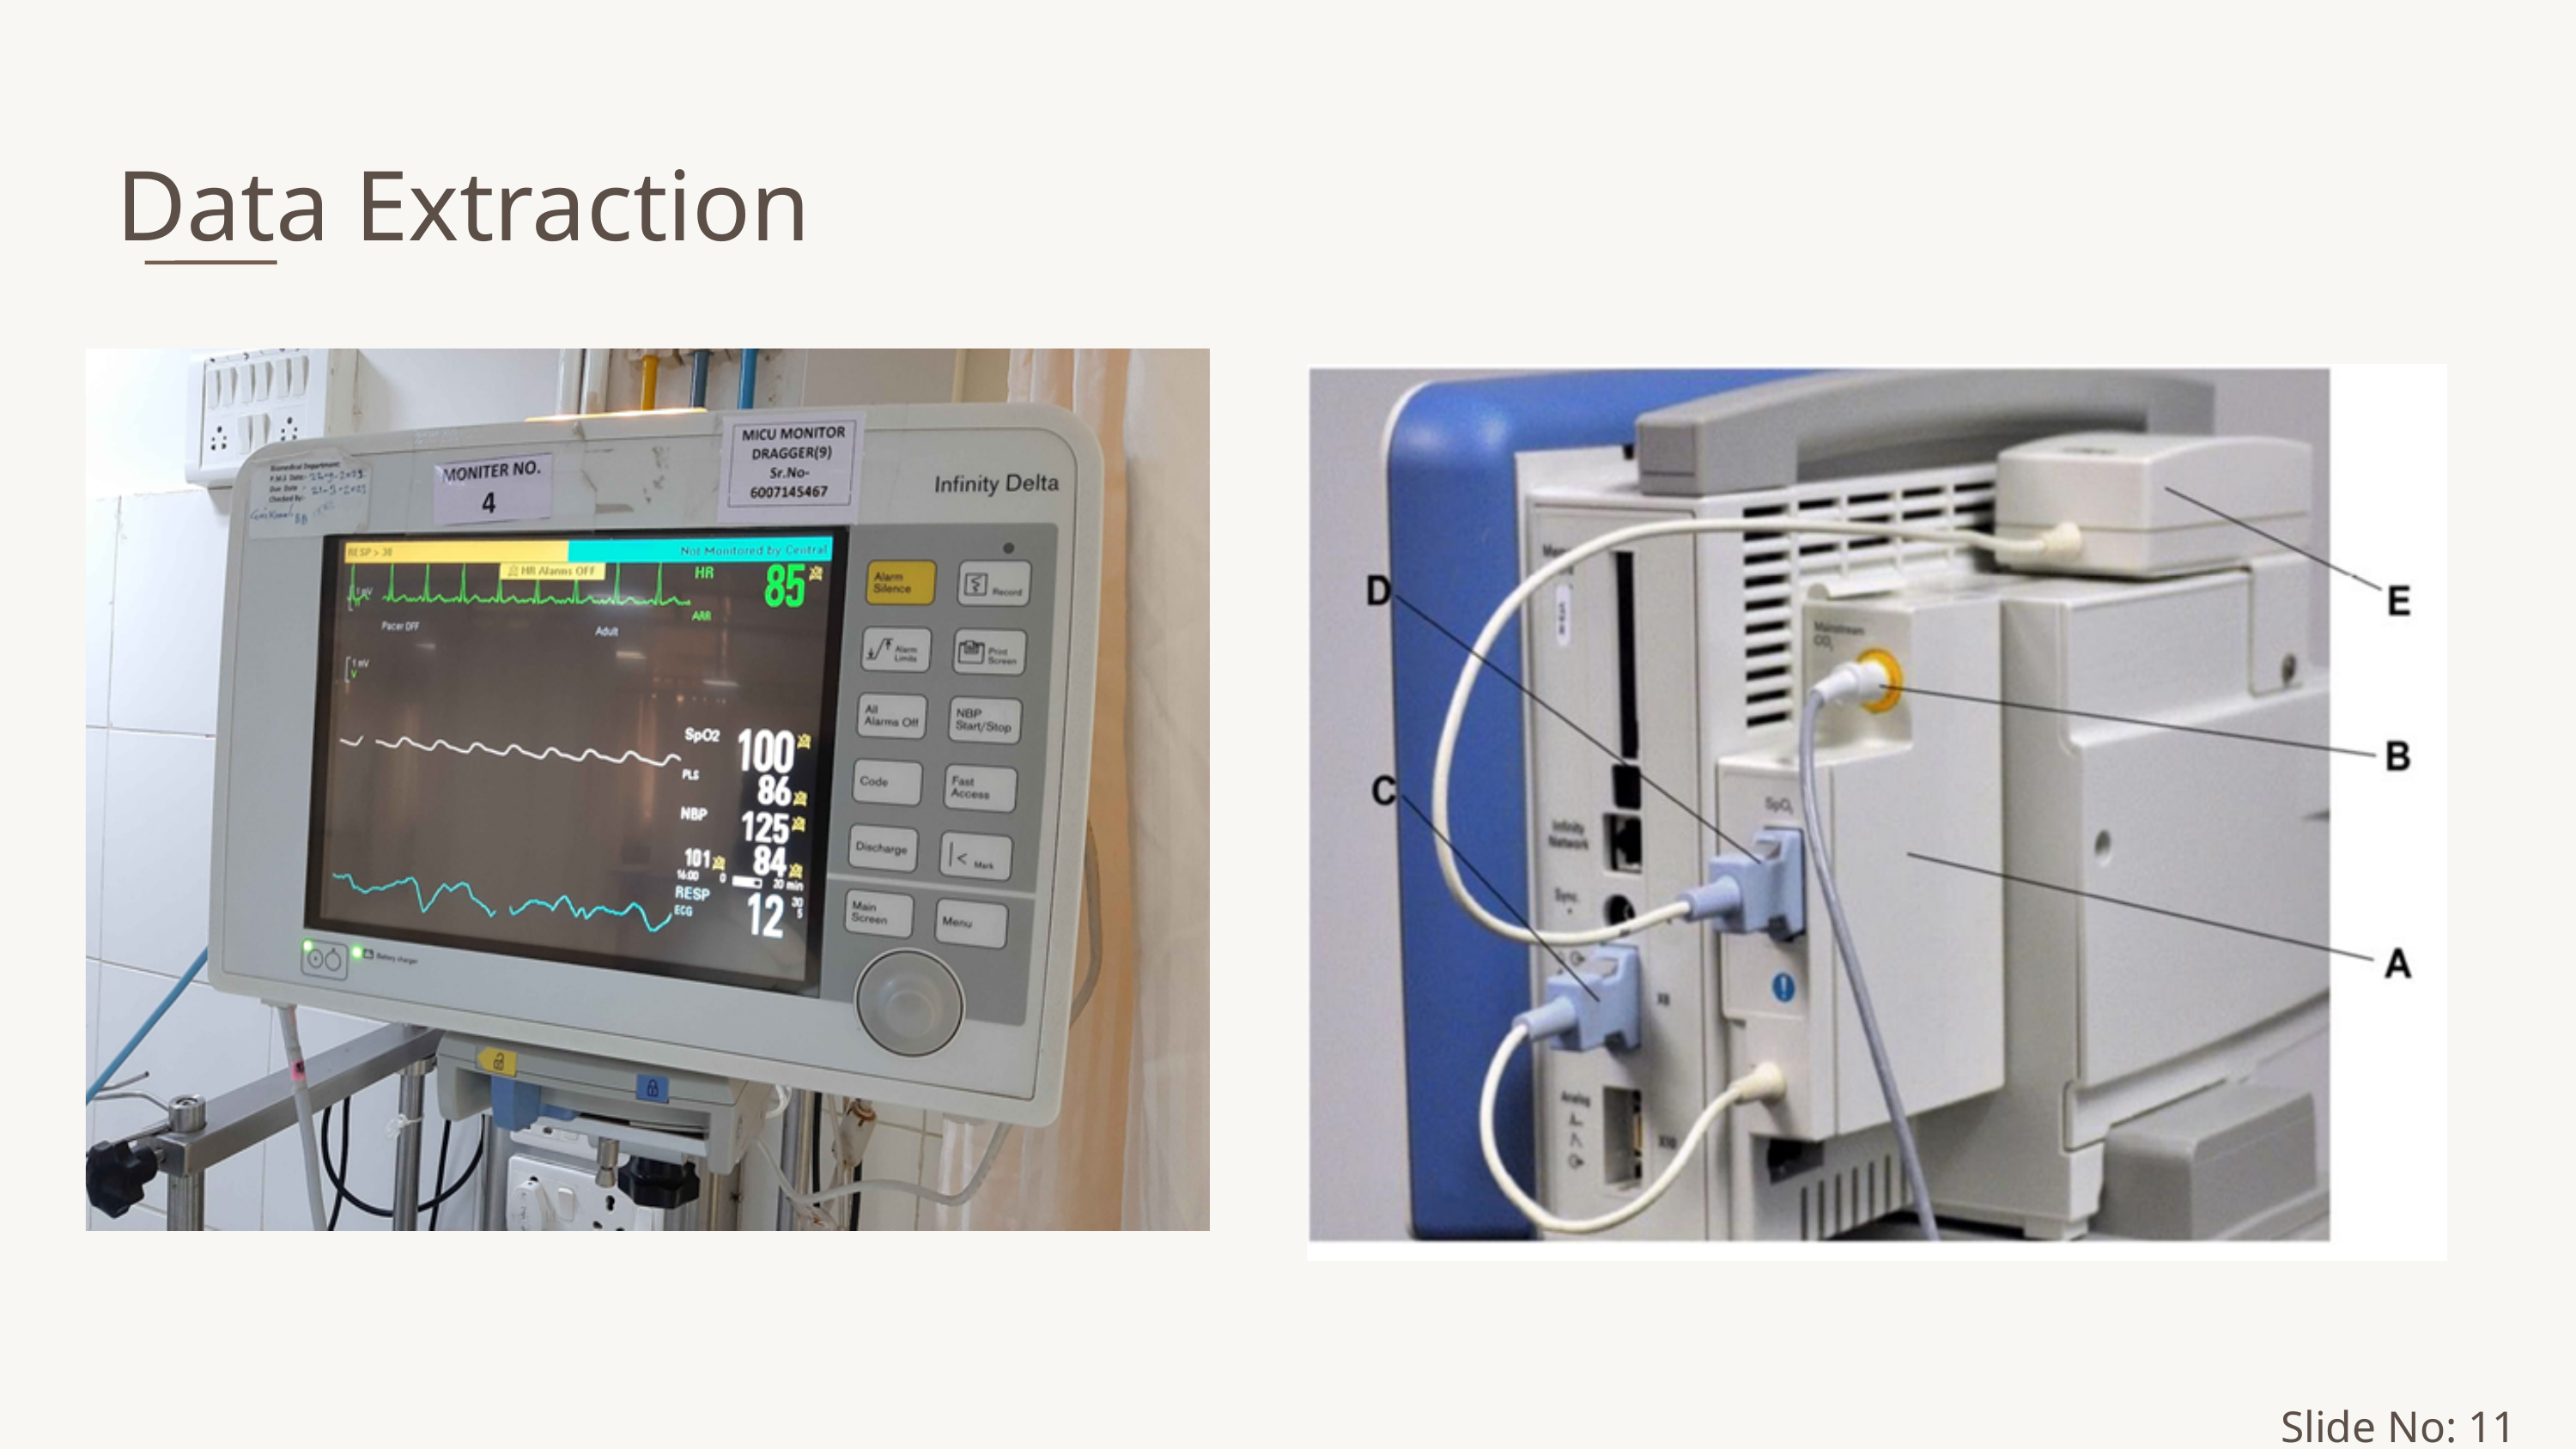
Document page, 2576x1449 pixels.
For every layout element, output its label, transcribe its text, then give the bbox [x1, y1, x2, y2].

text_box Data Extraction [116, 136, 1434, 261]
text_box [1307, 364, 2448, 1261]
text_box Slide No: 11 [2254, 1391, 2544, 1449]
text_box [85, 349, 1210, 1231]
